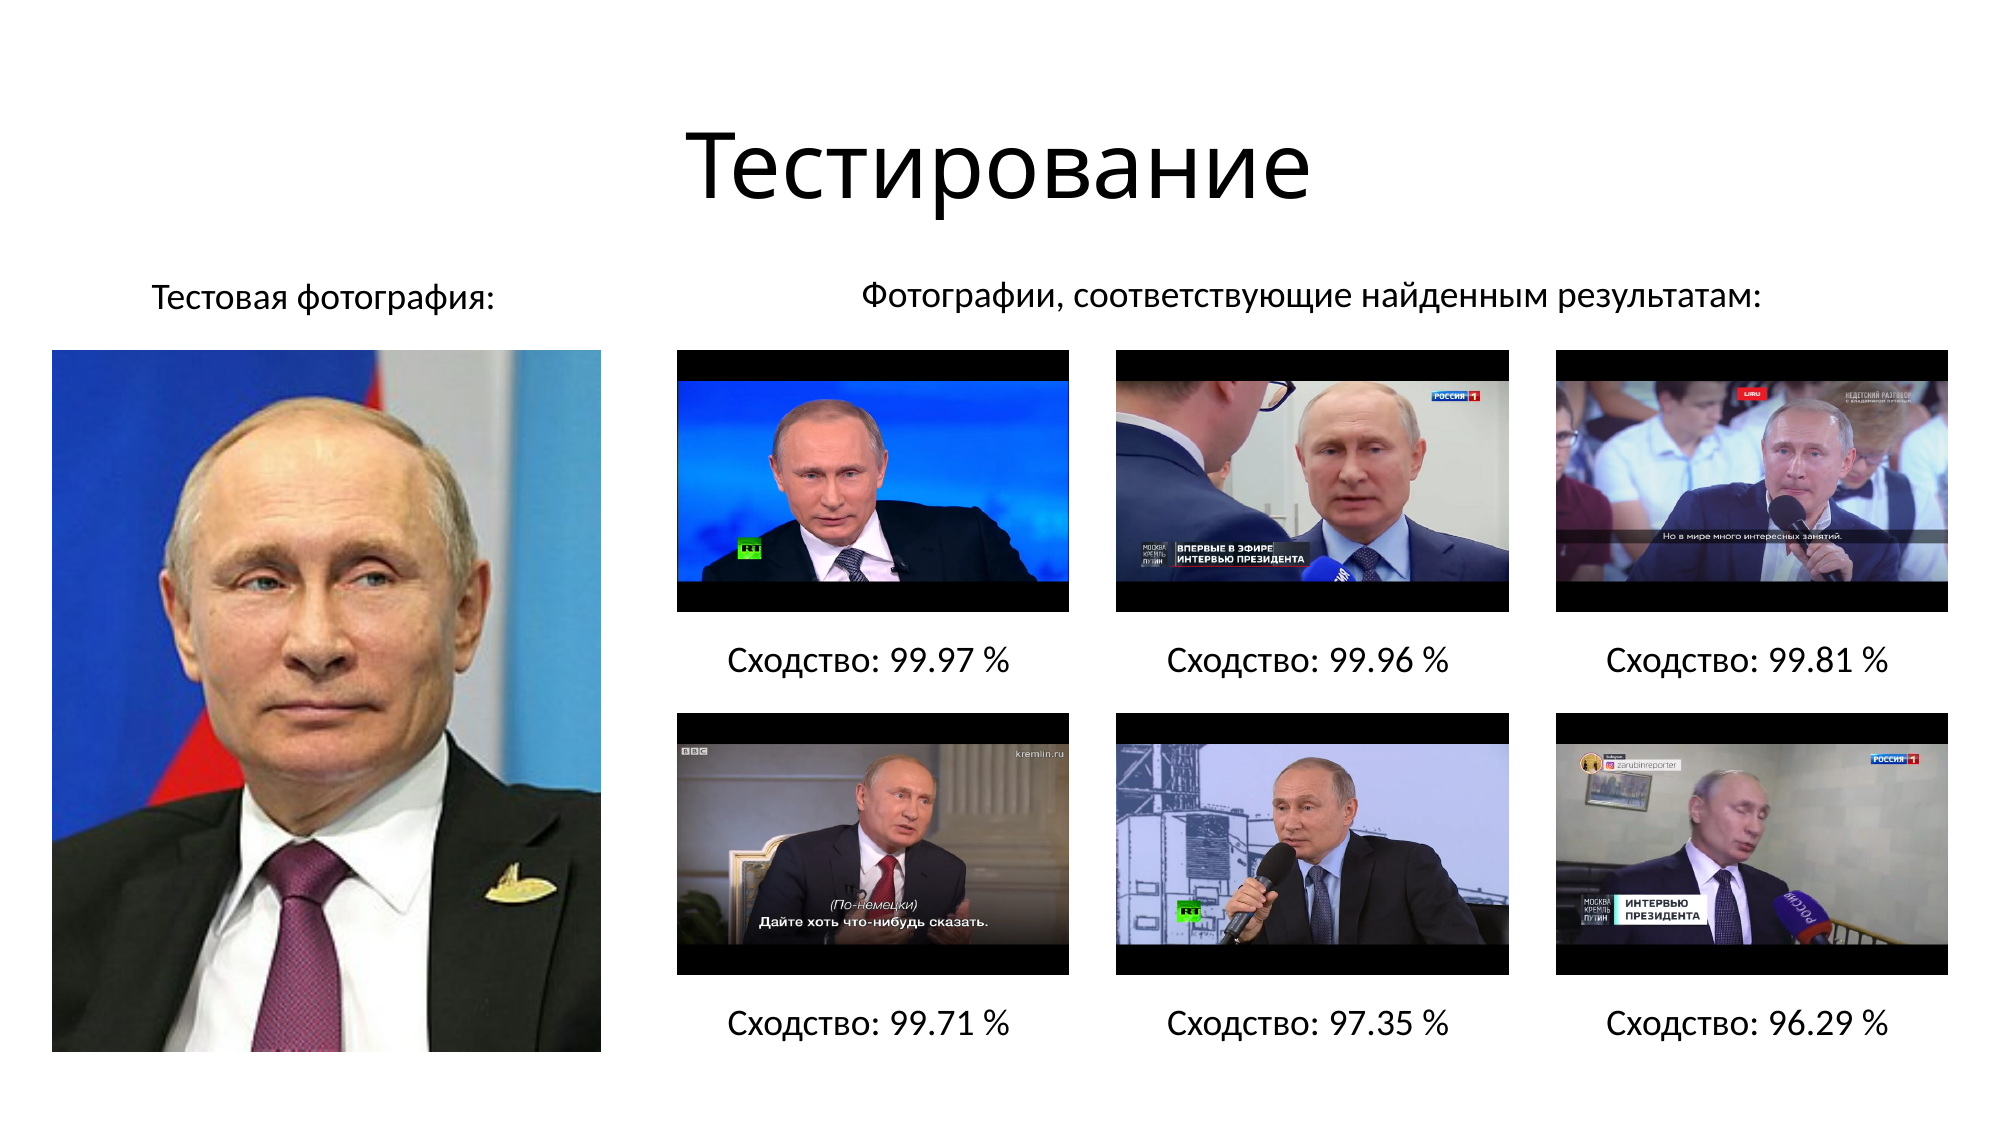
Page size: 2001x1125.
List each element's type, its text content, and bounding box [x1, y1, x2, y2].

text_box Фотографии, соответствующие найденным результатам: [846, 262, 1779, 323]
picture [1556, 713, 1948, 975]
title Тестирование [137, 59, 1863, 278]
picture [677, 713, 1069, 975]
text_box Сходство: 99.96 % [1152, 627, 1473, 688]
text_box Тестовая фотография: [136, 264, 516, 325]
text_box Сходство: 97.35 % [1152, 991, 1473, 1051]
text_box Сходство: 99.71 % [712, 991, 1034, 1051]
picture [677, 350, 1069, 612]
text_box Сходство: 96.29 % [1591, 991, 1913, 1051]
text_box Сходство: 99.81 % [1591, 627, 1913, 688]
text_box Сходство: 99.97 % [712, 627, 1034, 688]
picture [1556, 350, 1948, 612]
picture [1116, 350, 1509, 612]
picture [1116, 713, 1509, 975]
picture [52, 350, 601, 1052]
